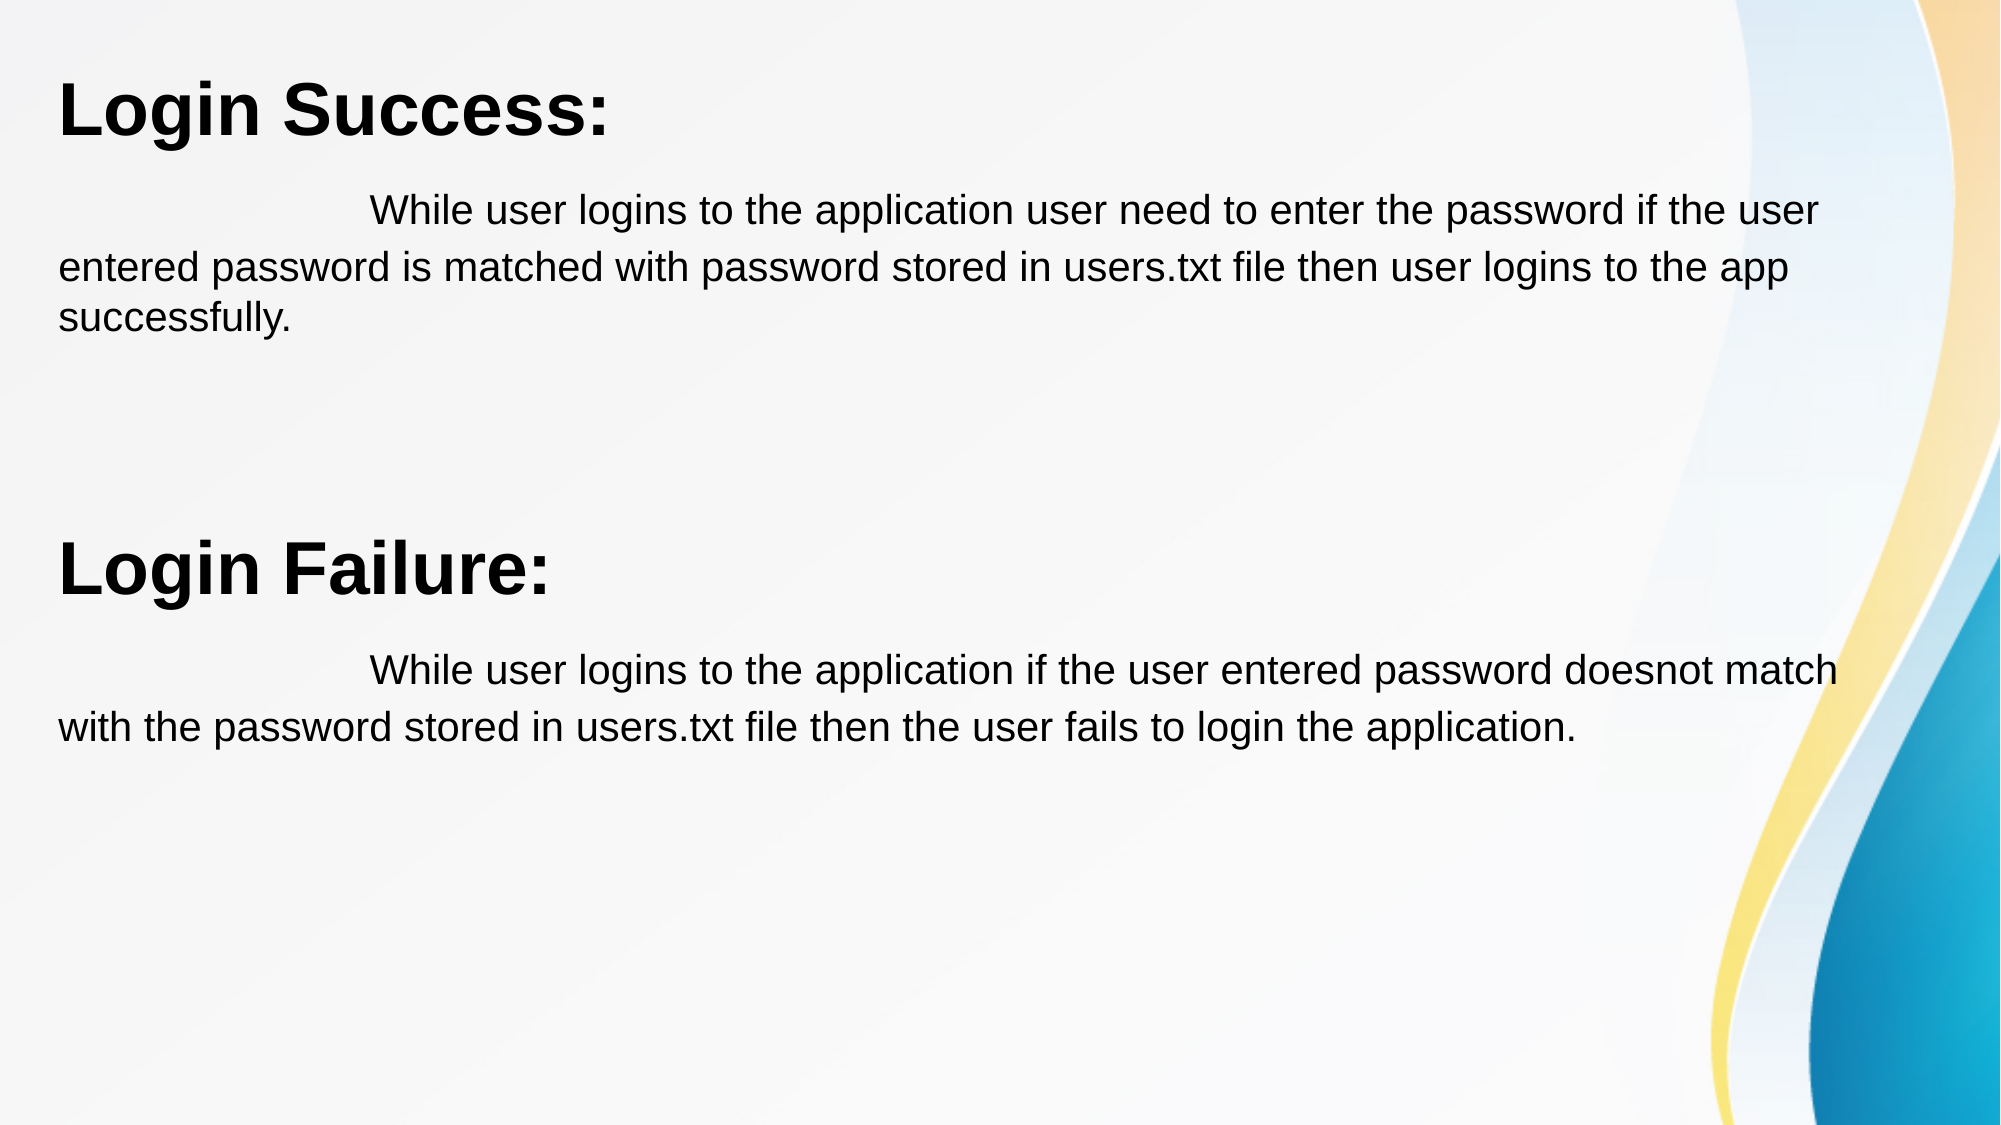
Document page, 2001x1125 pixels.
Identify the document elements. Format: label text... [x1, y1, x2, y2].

title Login Success: While user logins to the application user need to enter the password if the user entered password is matched with password stored in users.txt file then user logins to the app successfully. Login Failure: While user logins to the application if the user entered password doesnot match with the password stored in users.txt file then the user fails to login the application. [43, 30, 1901, 1049]
picture [0, 0, 2001, 1125]
